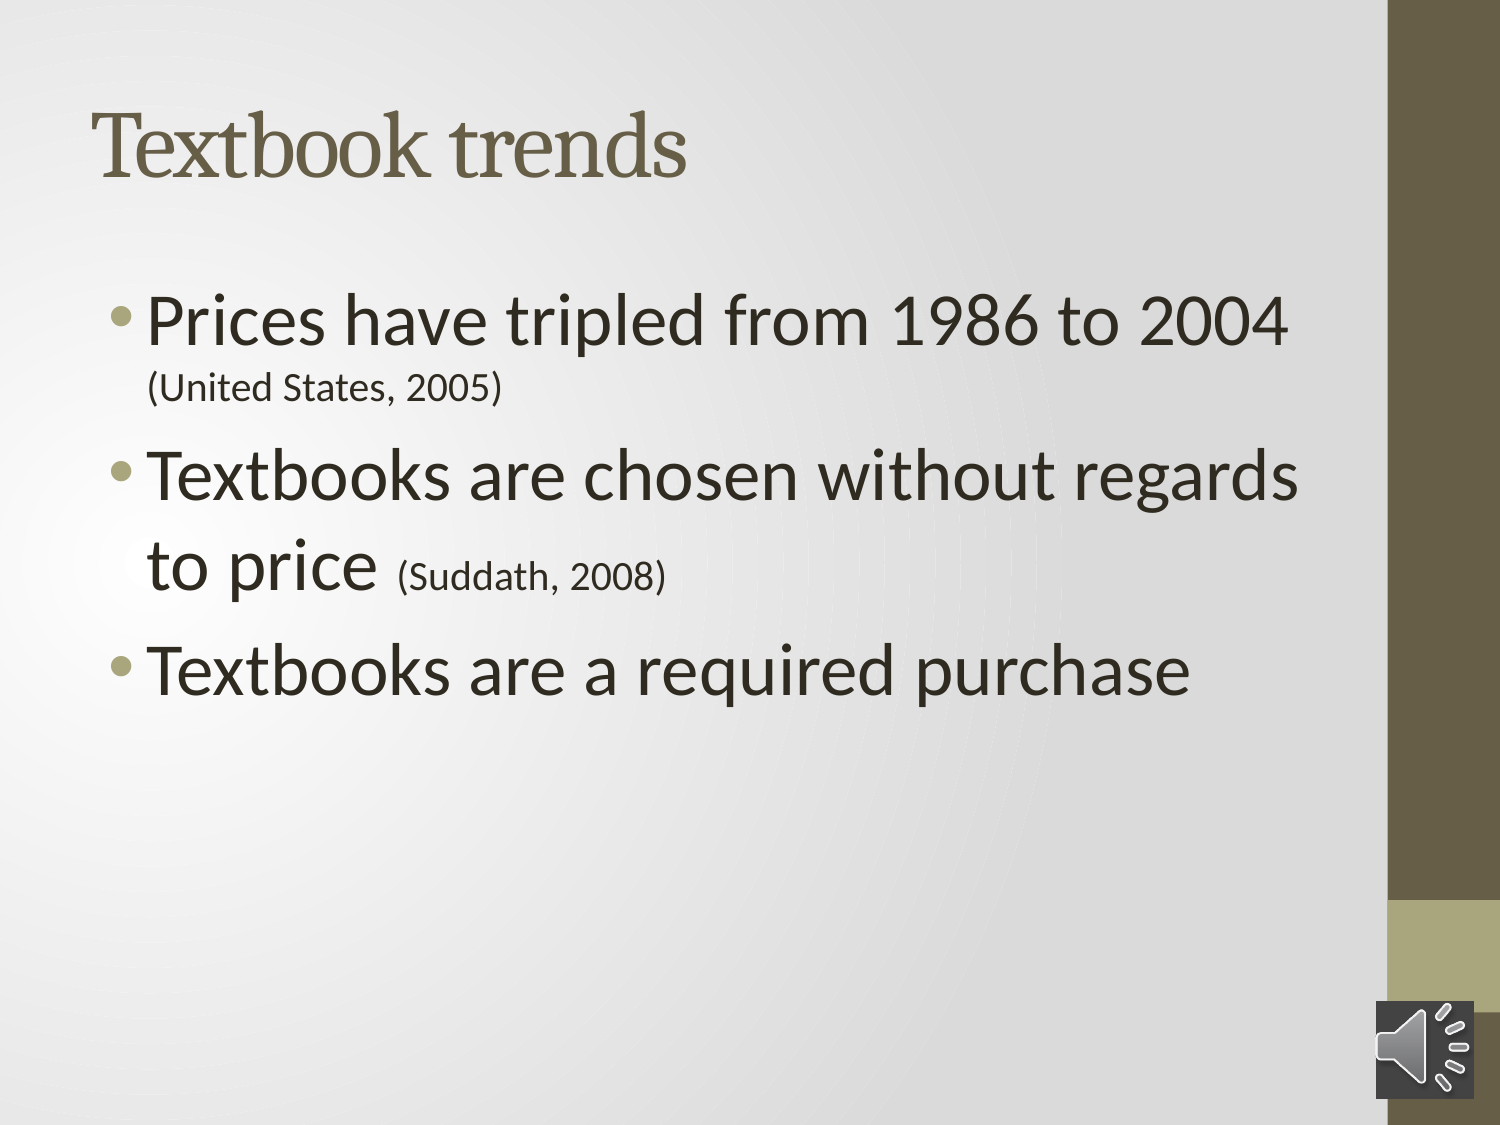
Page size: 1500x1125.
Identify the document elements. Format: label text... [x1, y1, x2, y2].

title Textbook trends [75, 45, 1325, 233]
picture [1374, 999, 1476, 1101]
list Prices have tripled from 1986 to 2004 (United States, 2005) Textbooks are chosen without regards to price (Suddath, 2008) Textbooks are a required purchase [75, 262, 1325, 1050]
